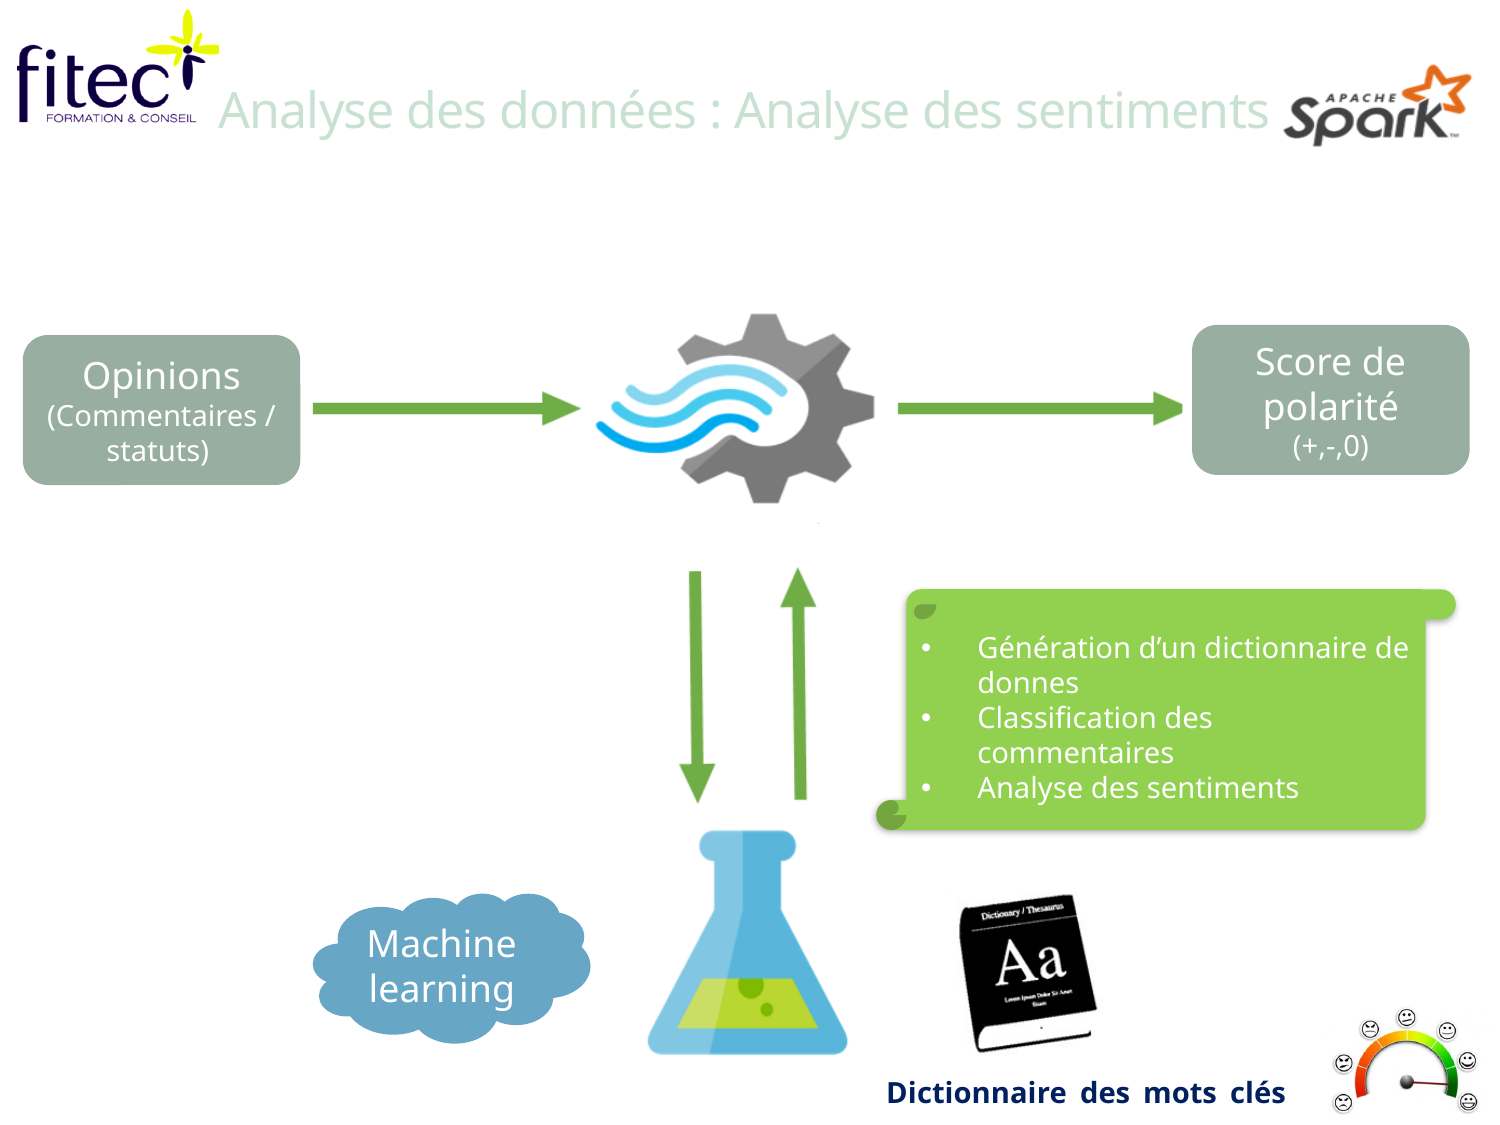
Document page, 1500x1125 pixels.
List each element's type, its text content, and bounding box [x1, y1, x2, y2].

picture [625, 562, 875, 1071]
title Analyse des données : Analyse des sentiments [112, 45, 1388, 180]
picture [1319, 1005, 1495, 1123]
picture [17, 0, 219, 162]
text_box Dictionnaire des mots clés [871, 1046, 1301, 1121]
picture [312, 308, 1183, 525]
picture [915, 887, 1158, 1071]
text_box Opinions (Commentaires /statuts) [22, 334, 302, 486]
text_box Machine learning [311, 892, 592, 1045]
picture [1277, 57, 1484, 161]
text_box Génération d’un dictionnaire de donnes Classification des commentaires Analyse des sentiments [879, 588, 1457, 831]
text_box Score de polarité (+,-,0) [1191, 324, 1471, 476]
